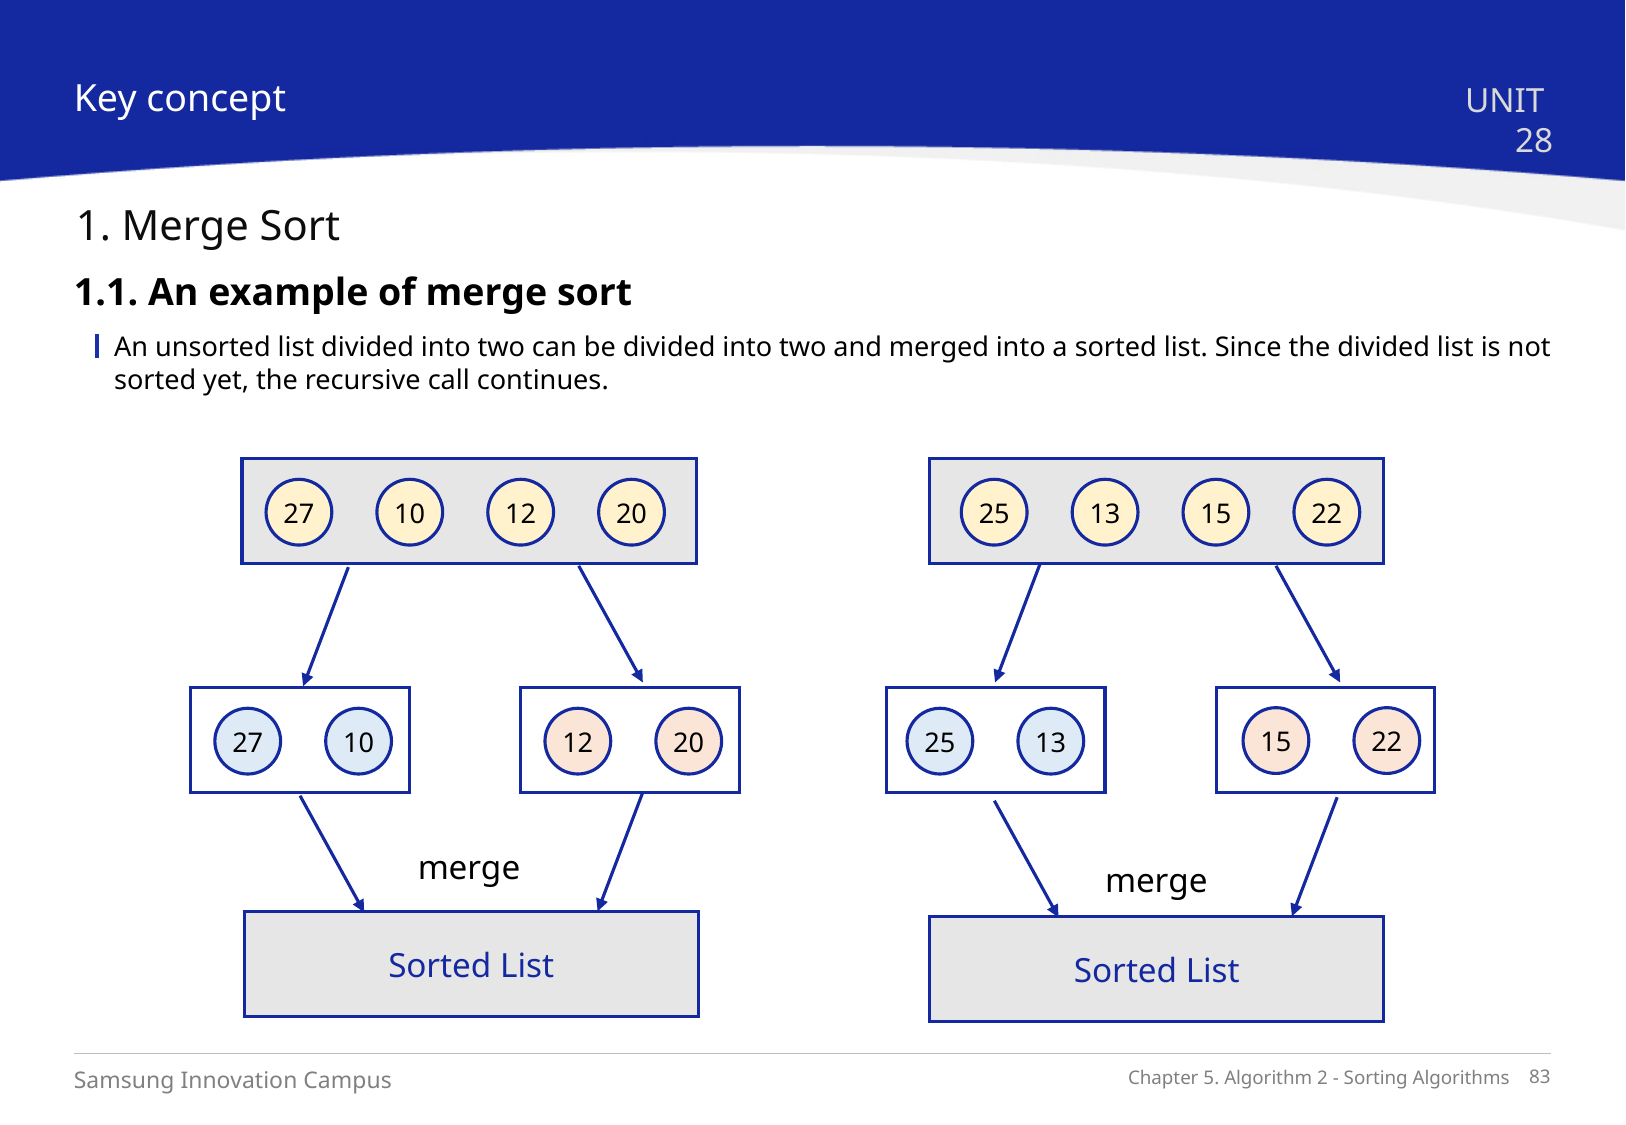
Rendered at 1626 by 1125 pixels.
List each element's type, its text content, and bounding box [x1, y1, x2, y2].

text_box UNIT 28 [1422, 78, 1554, 159]
picture [0, 0, 1625, 1125]
text_box An unsorted list divided into two can be divided into two and merged into a sorted list. Since the divided list is not sorted yet, the recursive call continues. [94, 329, 1554, 396]
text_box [886, 458, 1436, 1022]
text_box Key concept [73, 73, 981, 120]
text_box 1.1. An example of merge sort [59, 260, 872, 320]
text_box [190, 458, 740, 1017]
text_box 1. Merge Sort [75, 198, 1554, 250]
